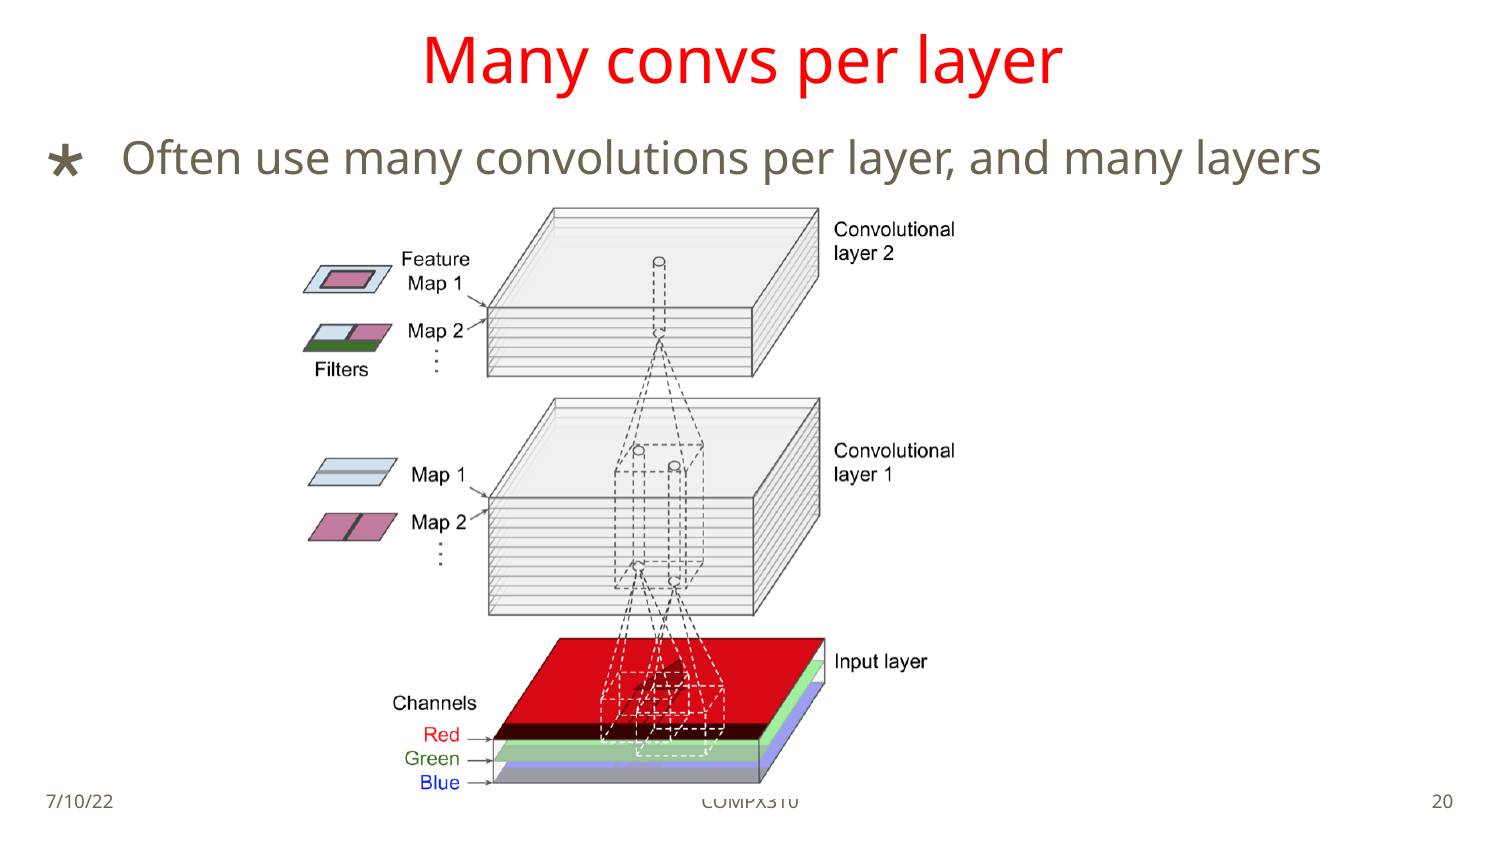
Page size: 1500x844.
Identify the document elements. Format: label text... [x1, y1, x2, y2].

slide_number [30, 782, 381, 827]
picture [288, 189, 988, 799]
footer COMPX310 [512, 805, 988, 827]
slide_number 20 [1118, 782, 1469, 827]
list Often use many convolutions per layer, and many layers [30, 113, 1456, 754]
title Many convs per layer [30, 11, 1456, 106]
